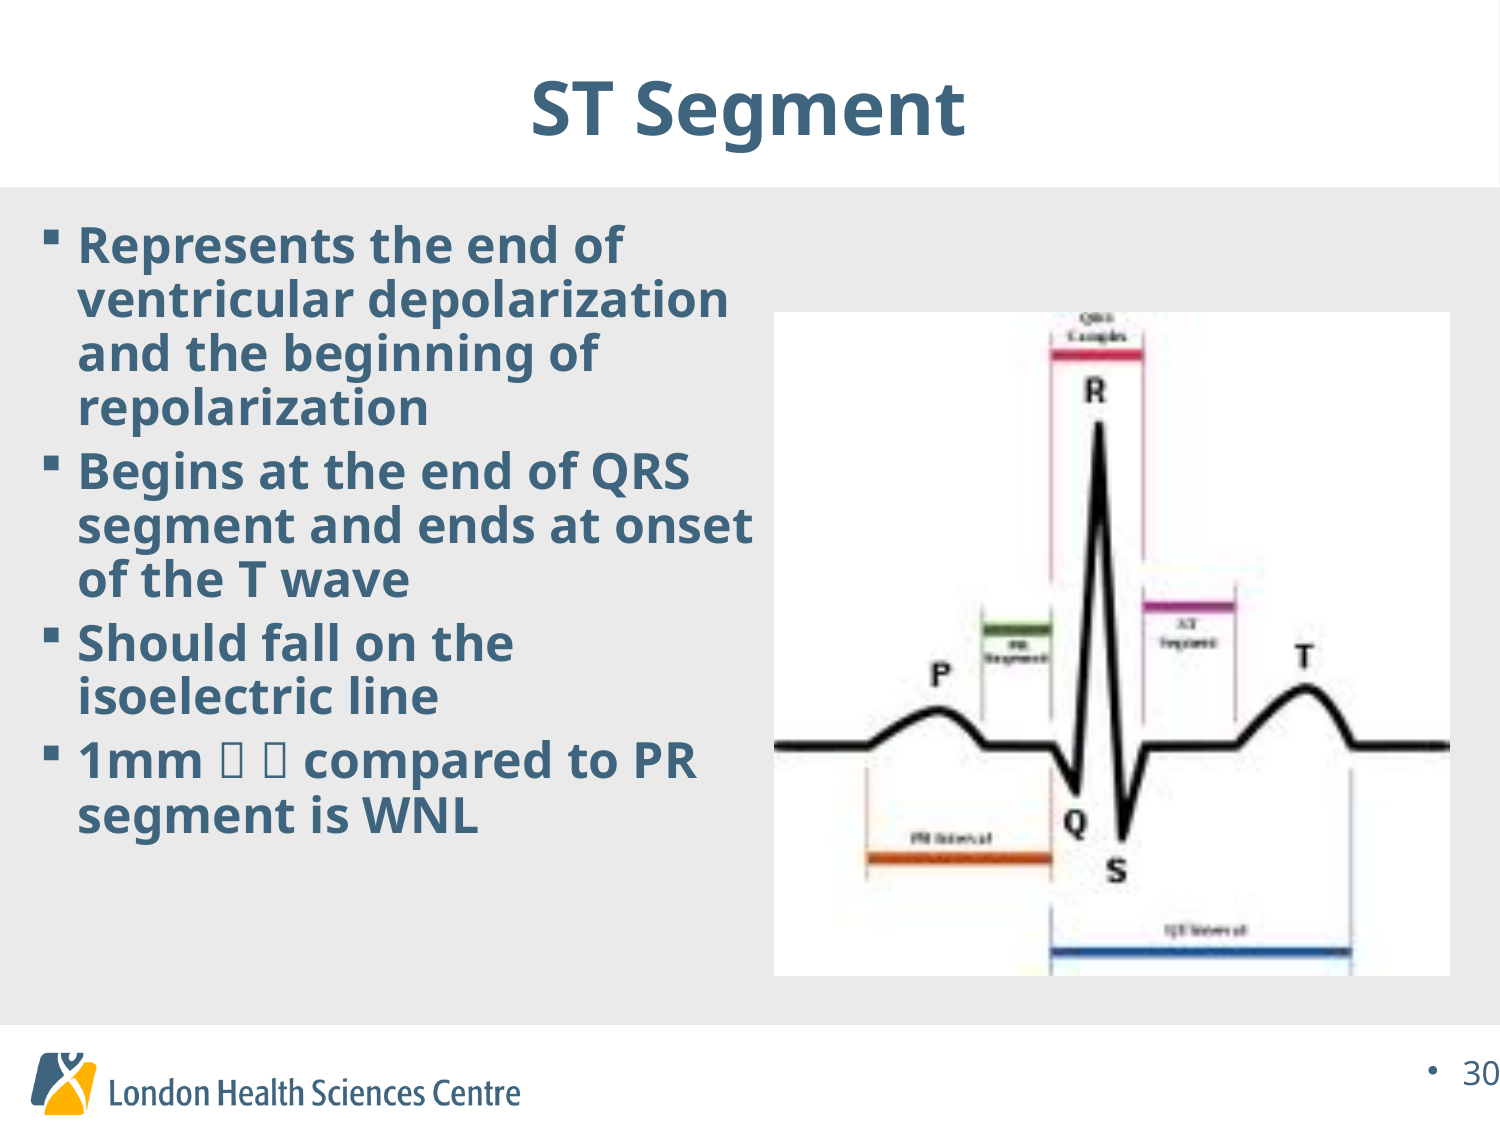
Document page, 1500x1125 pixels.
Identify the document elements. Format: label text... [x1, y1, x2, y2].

title ST Segment [0, 0, 1500, 188]
picture [773, 312, 1450, 977]
picture [12, 1034, 538, 1122]
list Represents the end of ventricular depolarization and the beginning of repolarization Begins at the end of QRS segment and ends at onset of the T wave Should fall on the isoelectric line 1mm   compared to PR segment is WNL [24, 212, 800, 1006]
